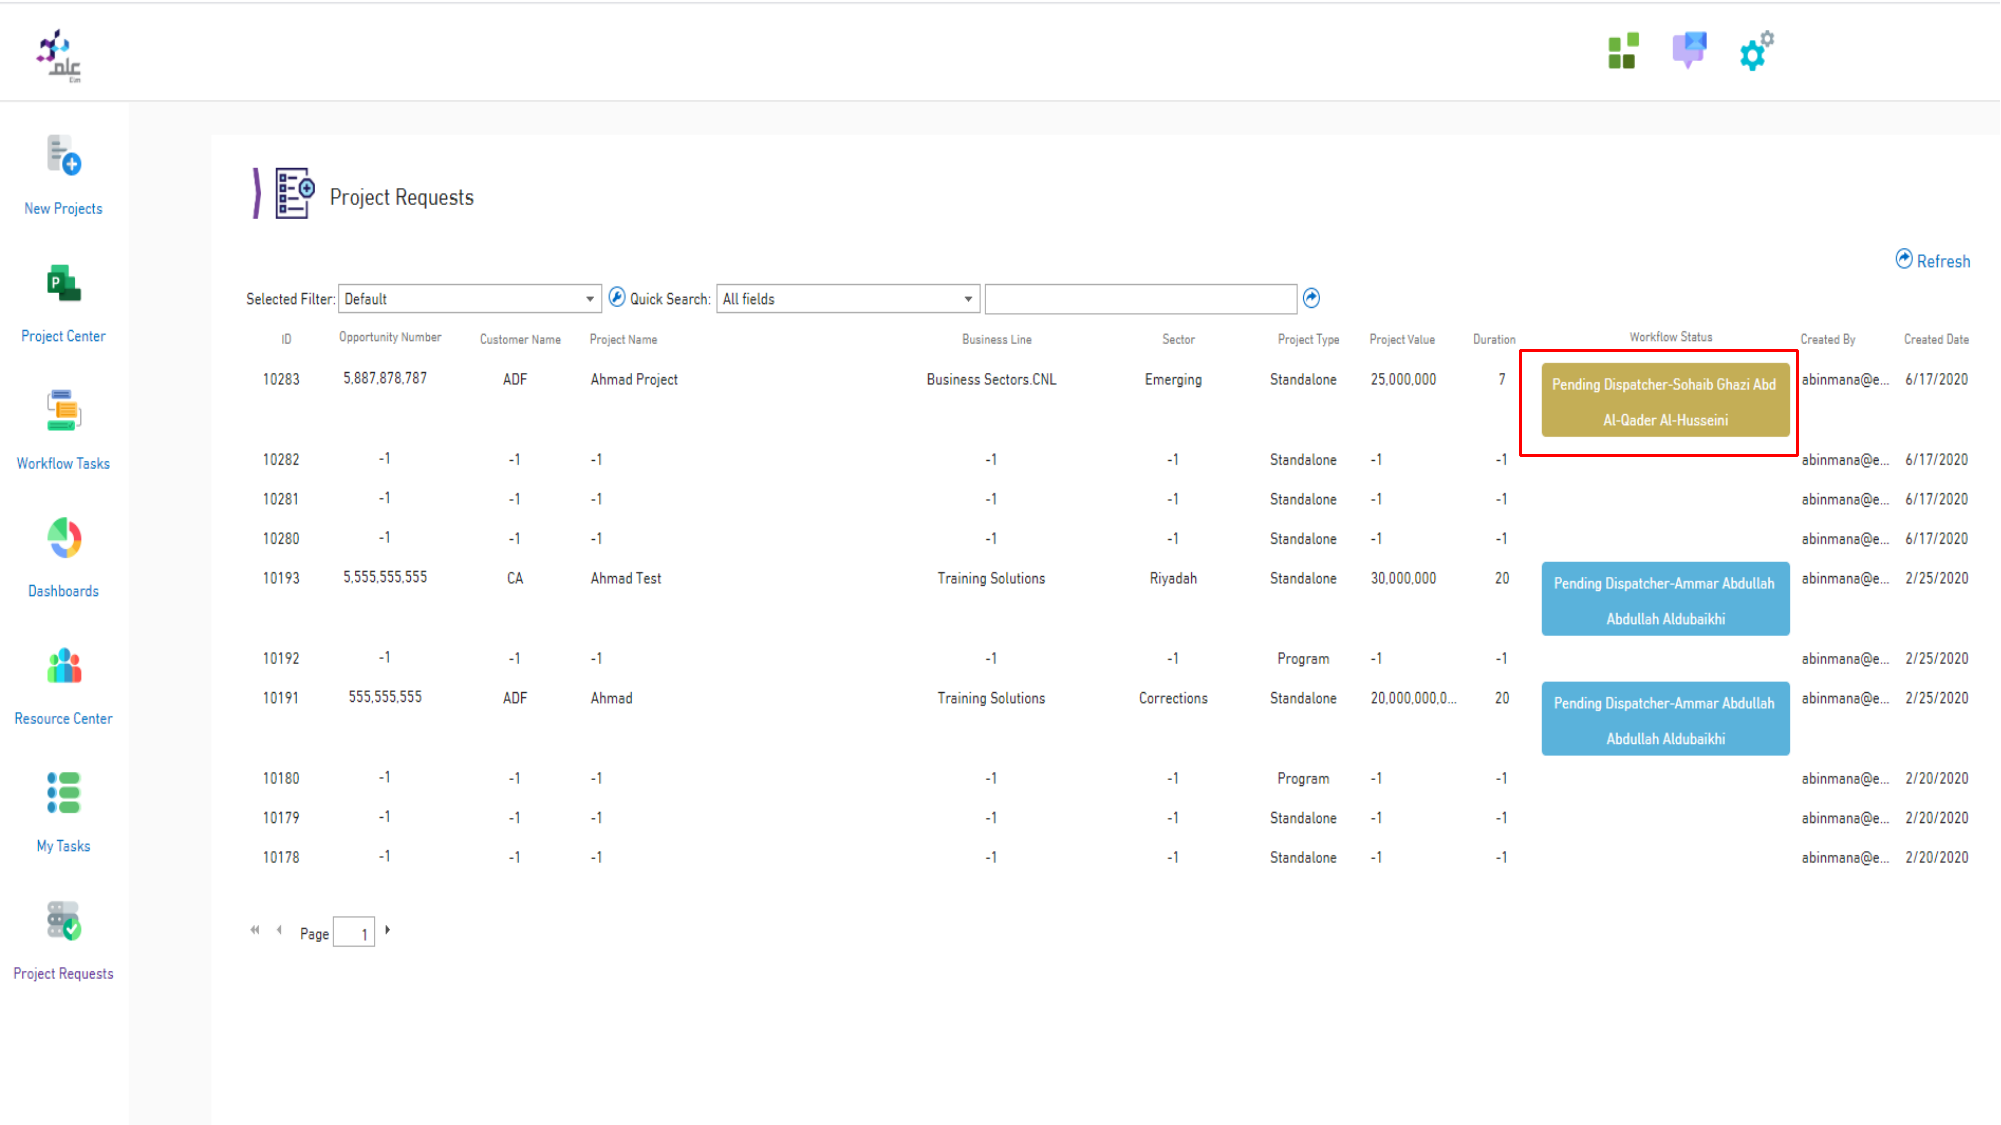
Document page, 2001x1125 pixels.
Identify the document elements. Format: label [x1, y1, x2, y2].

list [0, 0, 2000, 1125]
